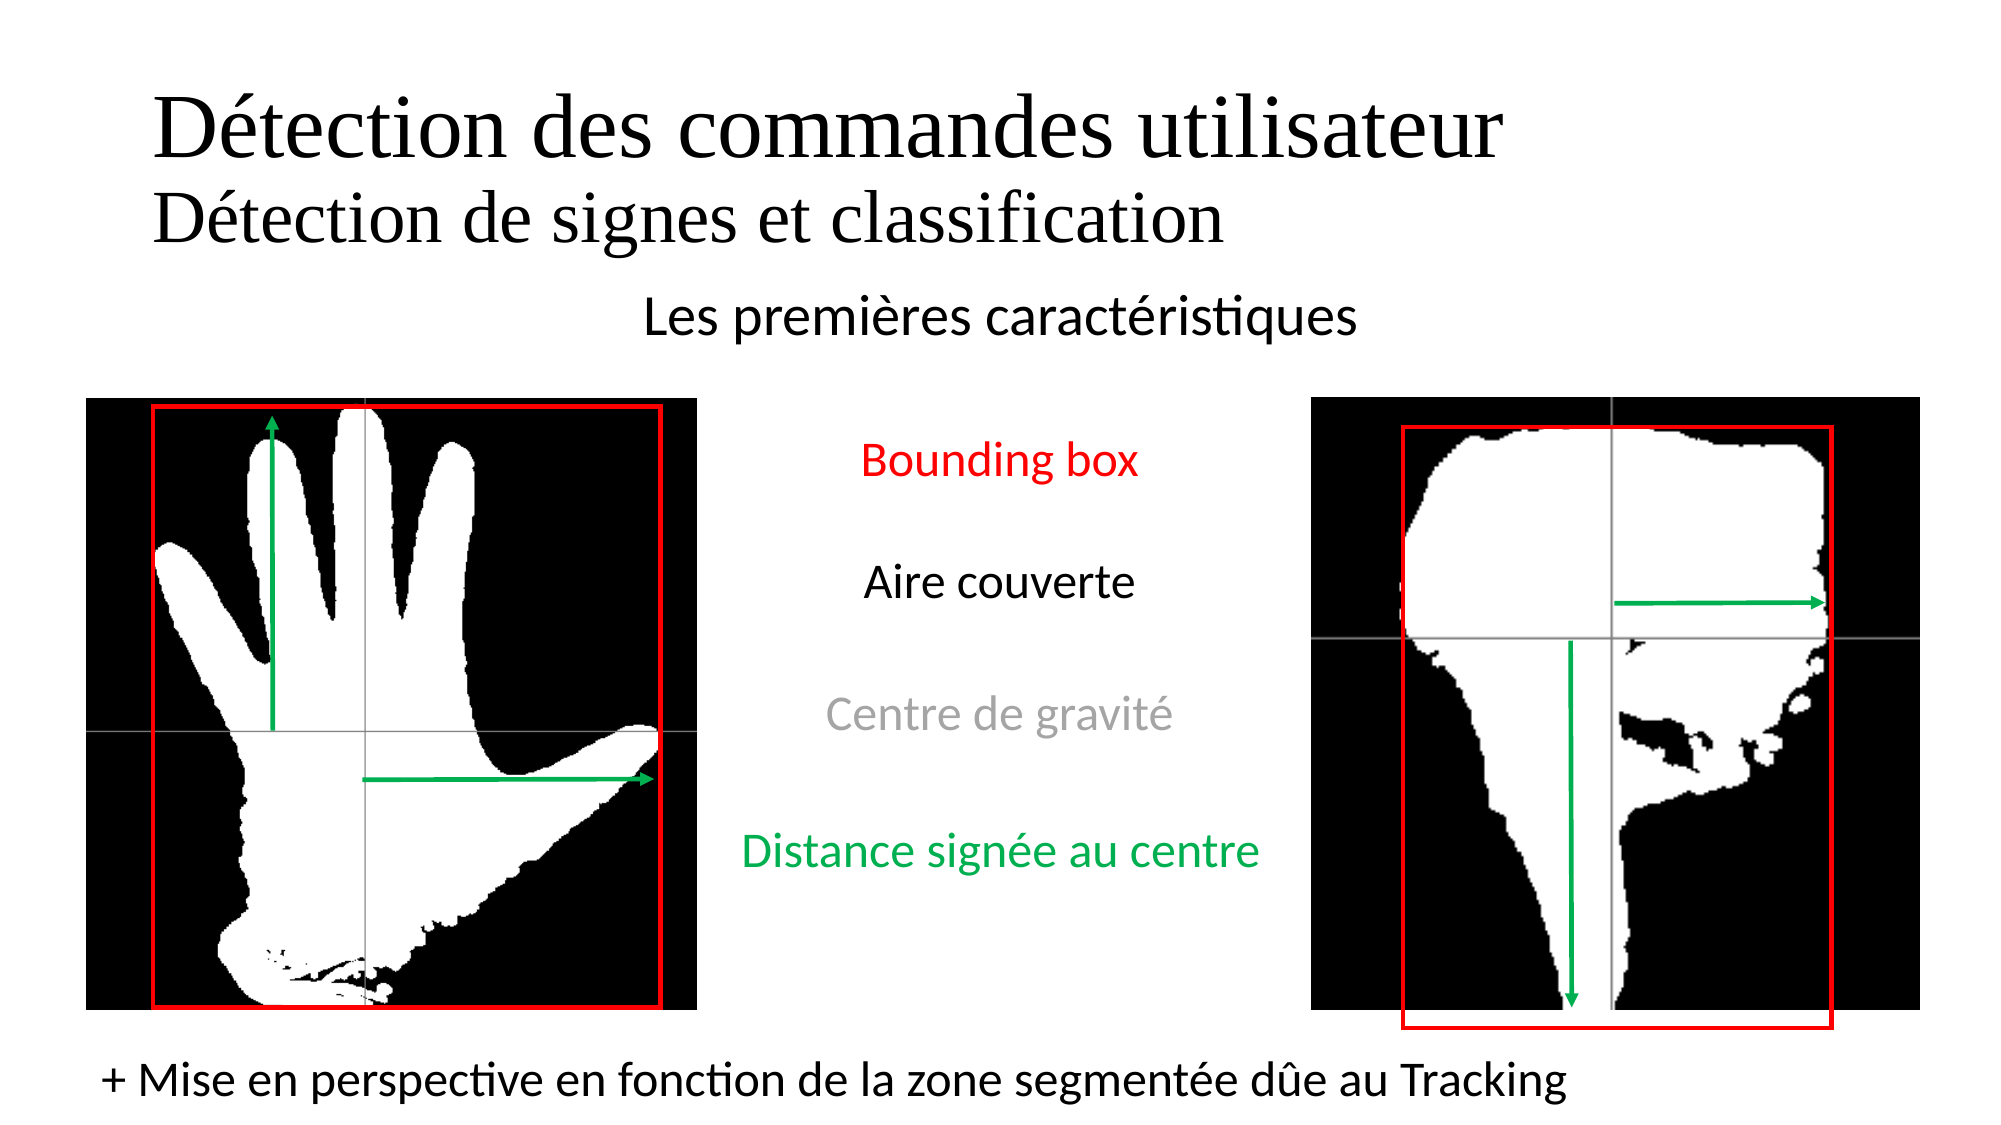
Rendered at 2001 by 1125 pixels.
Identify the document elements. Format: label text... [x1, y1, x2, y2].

picture [86, 398, 697, 1010]
title Détection des commandes utilisateur Détection de signes et classification [137, 59, 1863, 278]
picture [1311, 397, 1920, 1010]
text_box + Mise en perspective en fonction de la zone segmentée dûe au Tracking [86, 1039, 1702, 1115]
text_box Centre de gravité [774, 673, 1225, 749]
text_box Bounding box [774, 418, 1225, 494]
text_box Distance signée au centre [708, 810, 1294, 886]
text_box Aire couverte [774, 541, 1225, 617]
text_box Les premières caractéristiques [574, 269, 1428, 355]
text_box [1402, 1010, 1832, 1029]
